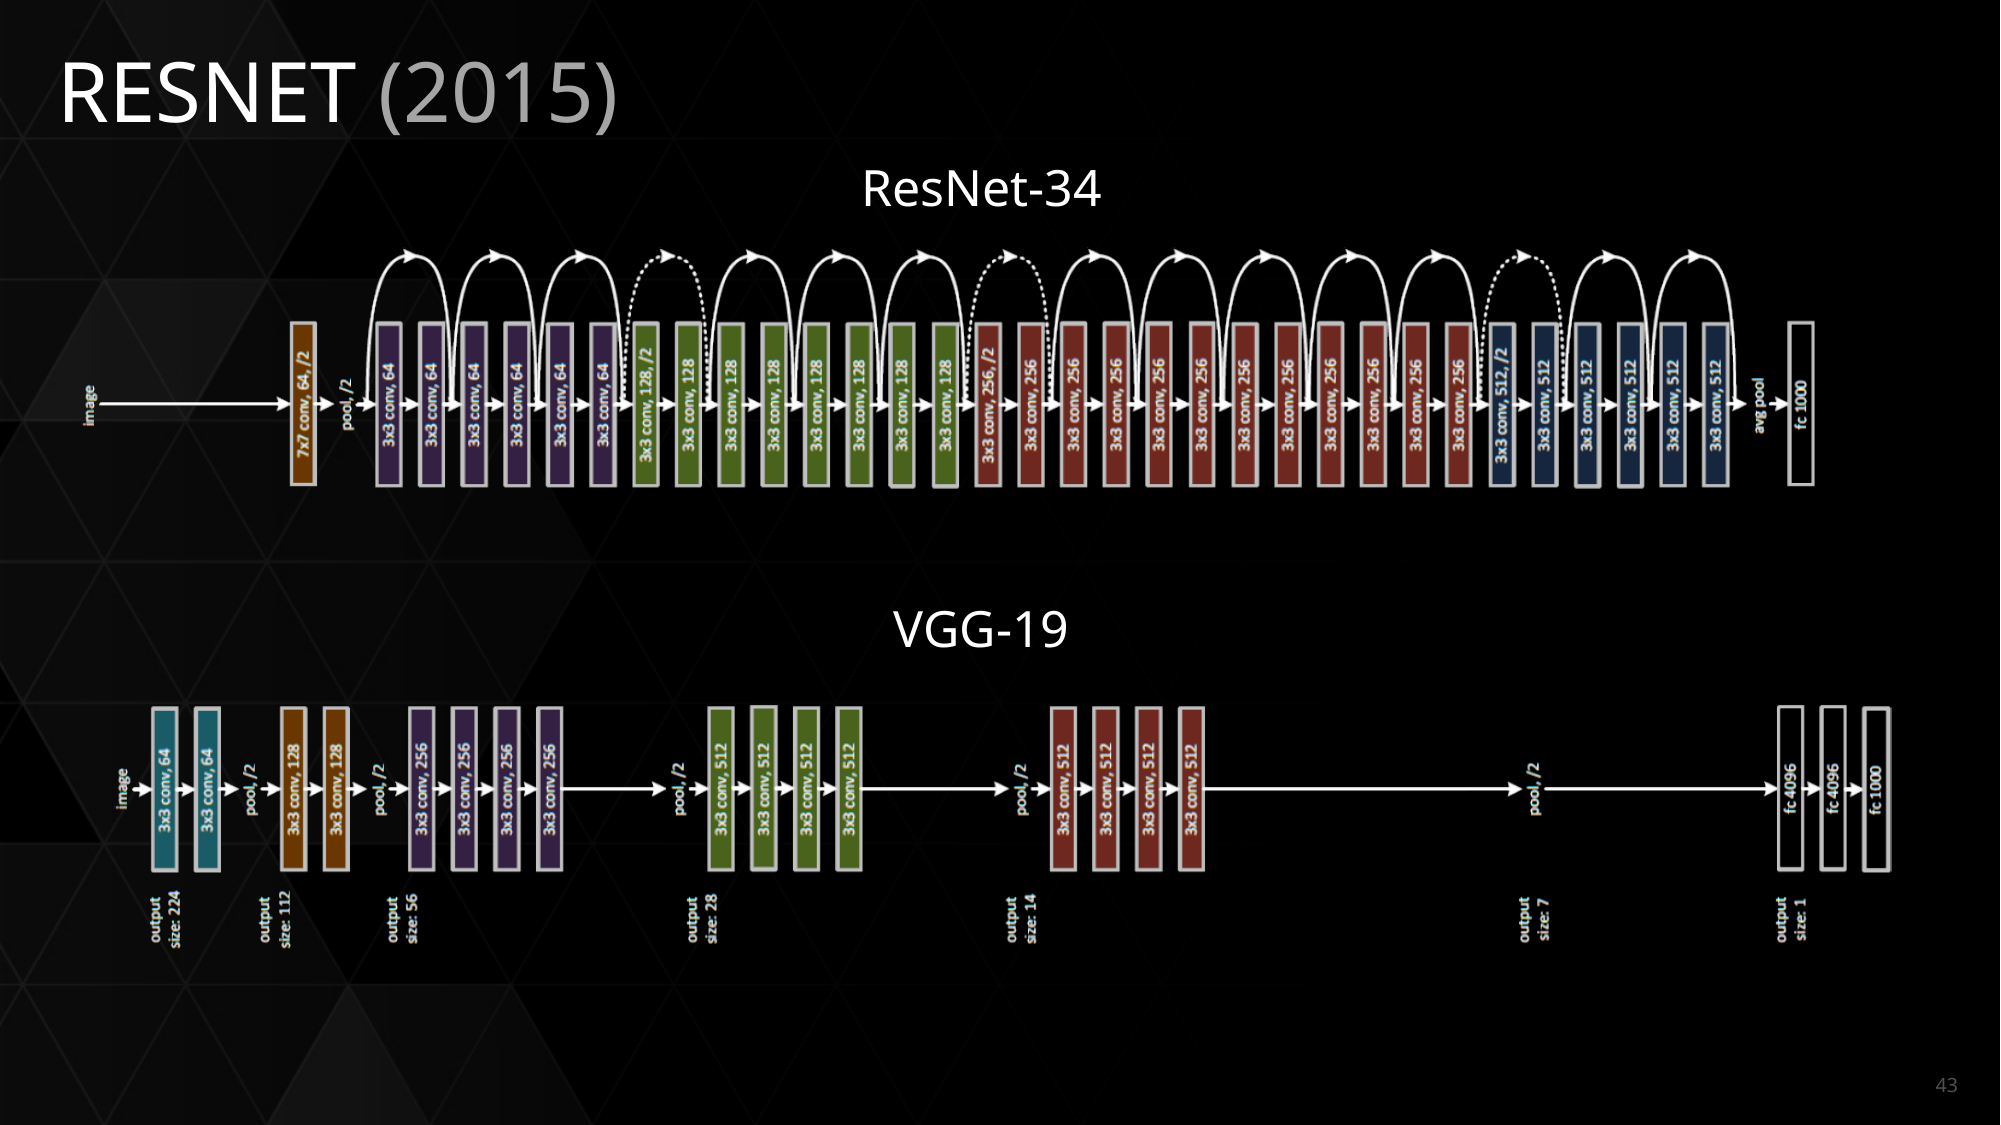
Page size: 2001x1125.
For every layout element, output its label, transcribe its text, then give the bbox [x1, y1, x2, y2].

text_box VGG-19 [636, 589, 1327, 666]
picture [0, 0, 1901, 1125]
title RESNET (2015) [42, 50, 1957, 147]
text_box ResNet-34 [636, 149, 1327, 225]
